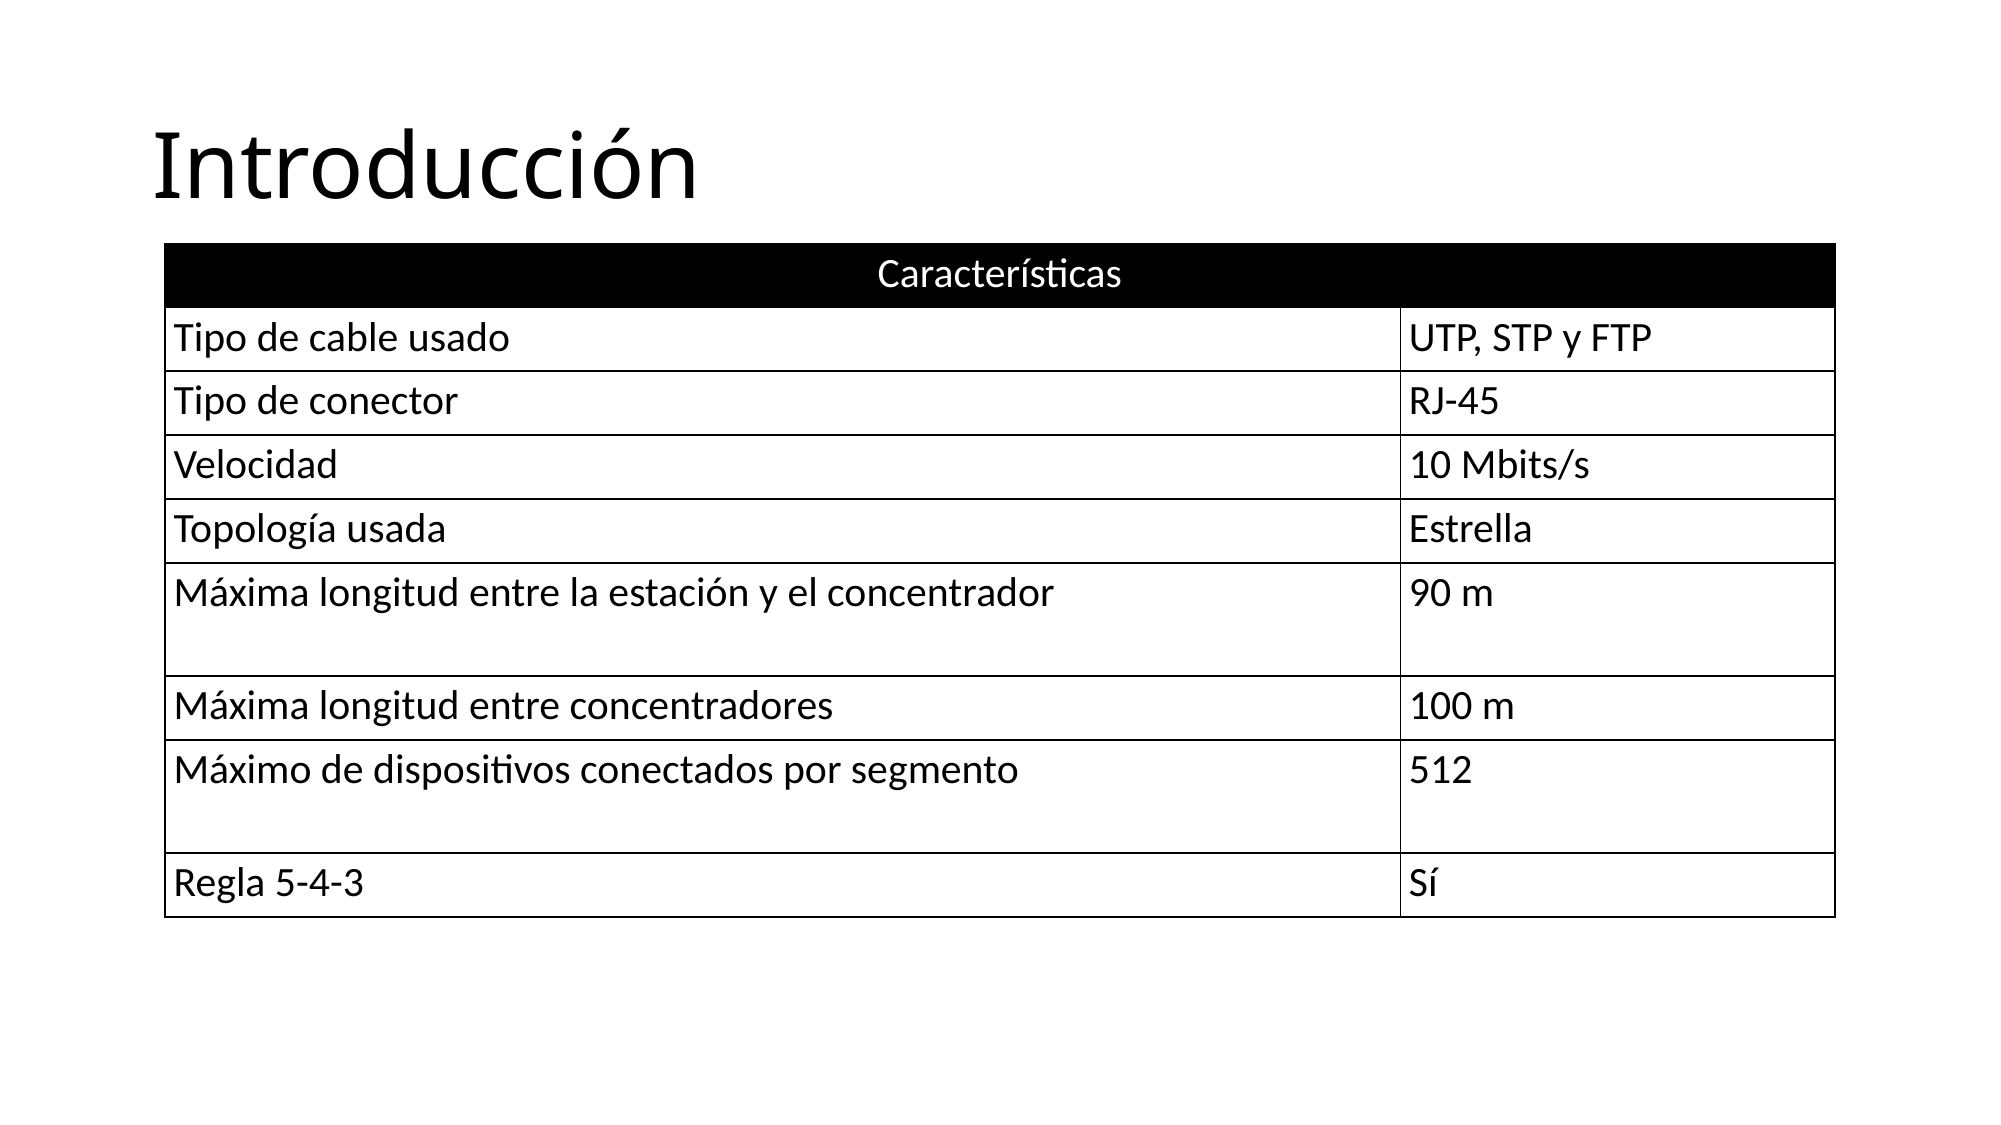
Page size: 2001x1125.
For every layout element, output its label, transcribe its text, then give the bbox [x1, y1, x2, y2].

table_cell Máximo de dispositivos conectados por segmento [166, 741, 1400, 852]
title Introducción [137, 59, 1863, 278]
table_cell Velocidad [166, 436, 1400, 498]
table_header Características [166, 244, 1834, 307]
table_cell Topología usada [166, 500, 1400, 562]
table_cell UTP, STP y FTP [1401, 308, 1834, 370]
table_cell Máxima longitud entre concentradores [166, 677, 1400, 739]
table_cell RJ-45 [1401, 372, 1834, 434]
table_cell Sí [1401, 854, 1834, 916]
table_cell Máxima longitud entre la estación y el concentrador [166, 564, 1400, 675]
table_cell 512 [1401, 741, 1834, 852]
table_cell Tipo de cable usado [166, 308, 1400, 370]
table_cell 90 m [1401, 564, 1834, 675]
table_cell Regla 5-4-3 [166, 854, 1400, 916]
table_cell Tipo de conector [166, 372, 1400, 434]
table_cell 10 Mbits/s [1401, 436, 1834, 498]
table_cell 100 m [1401, 677, 1834, 739]
table_cell Estrella [1401, 500, 1834, 562]
